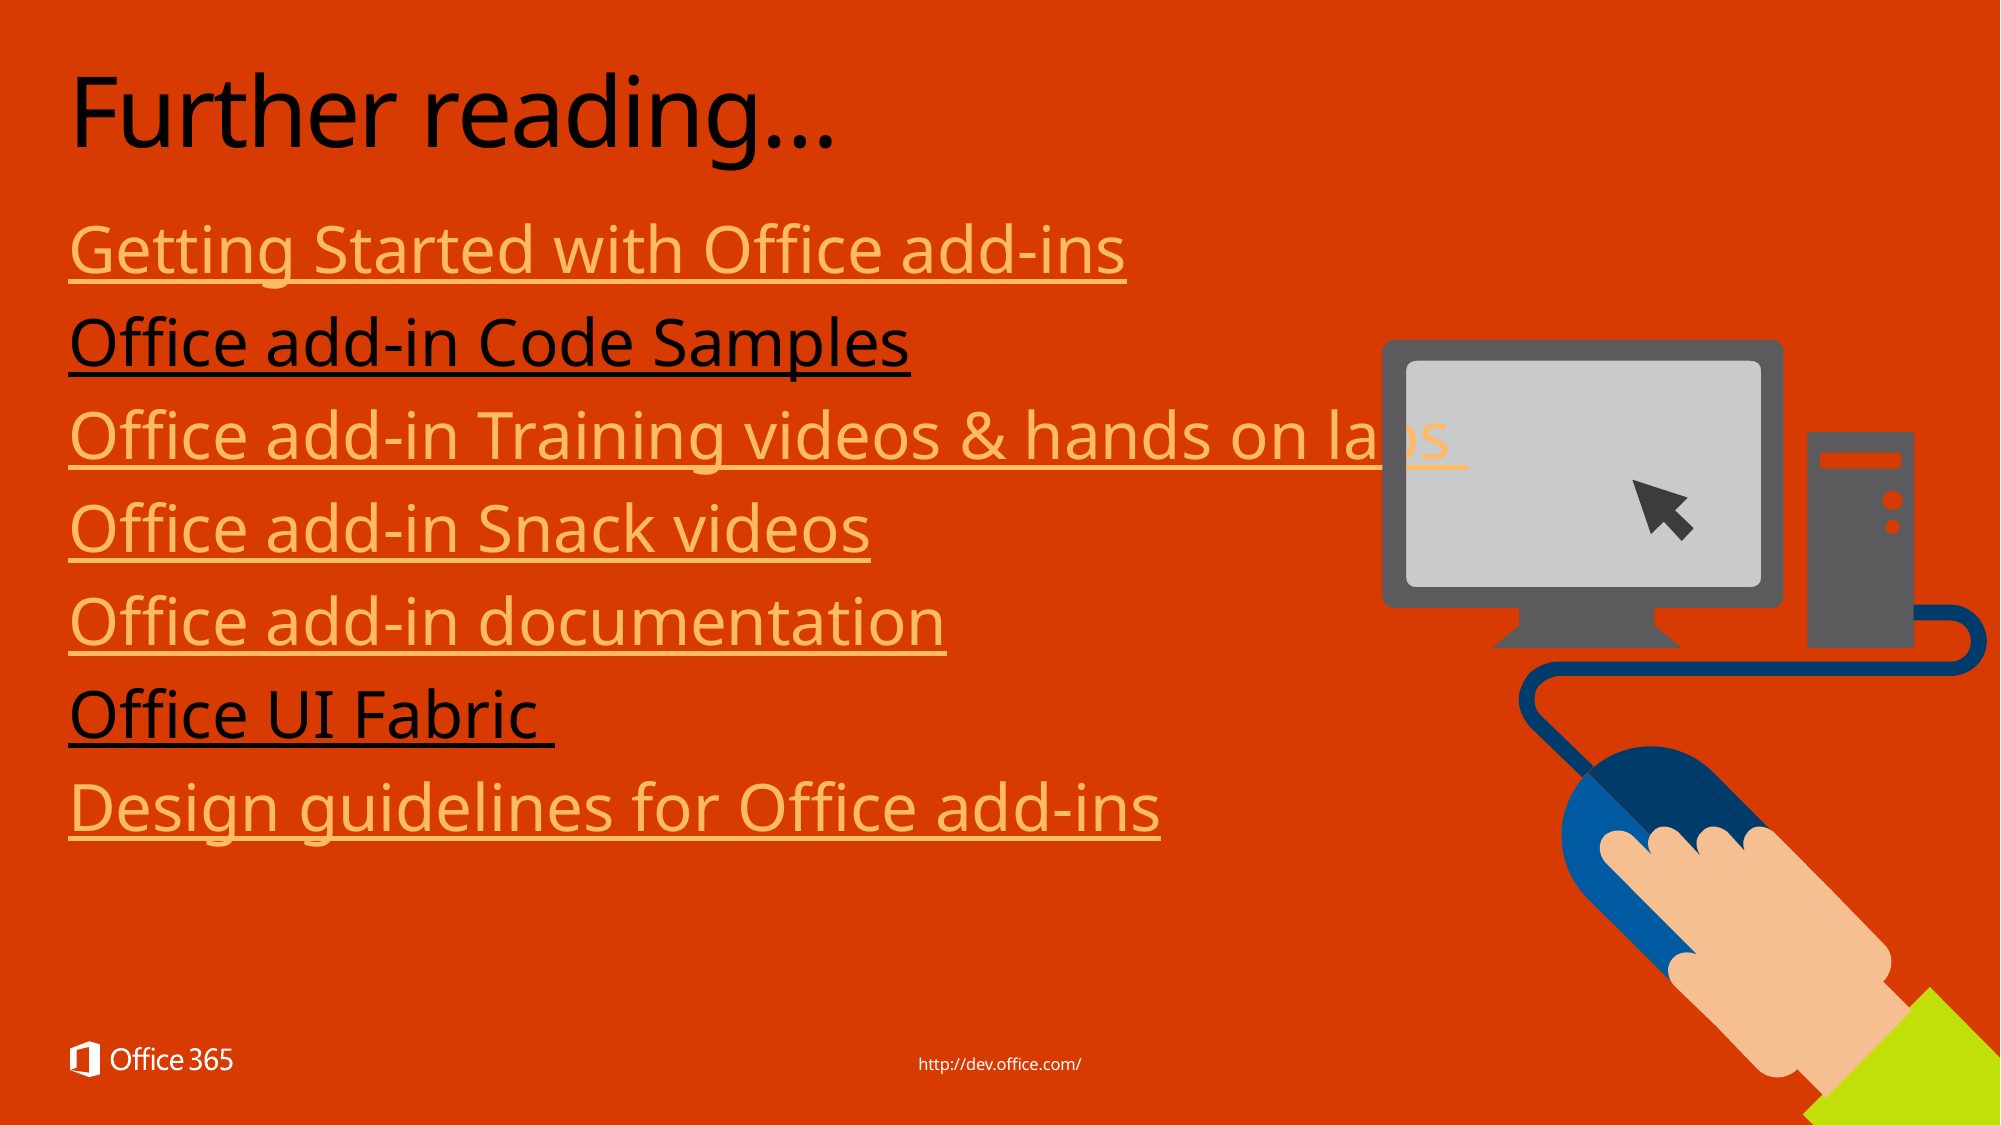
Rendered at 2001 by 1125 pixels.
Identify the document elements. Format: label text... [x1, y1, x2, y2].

list Getting Started with Office add-ins Office add-in Code Samples Office add-in Training videos & hands on labs Office add-in Snack videos Office add-in documentation Office UI Fabric Design guidelines for Office add-ins [44, 195, 1956, 907]
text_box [1381, 339, 2000, 1125]
title Further reading… [44, 47, 1957, 196]
